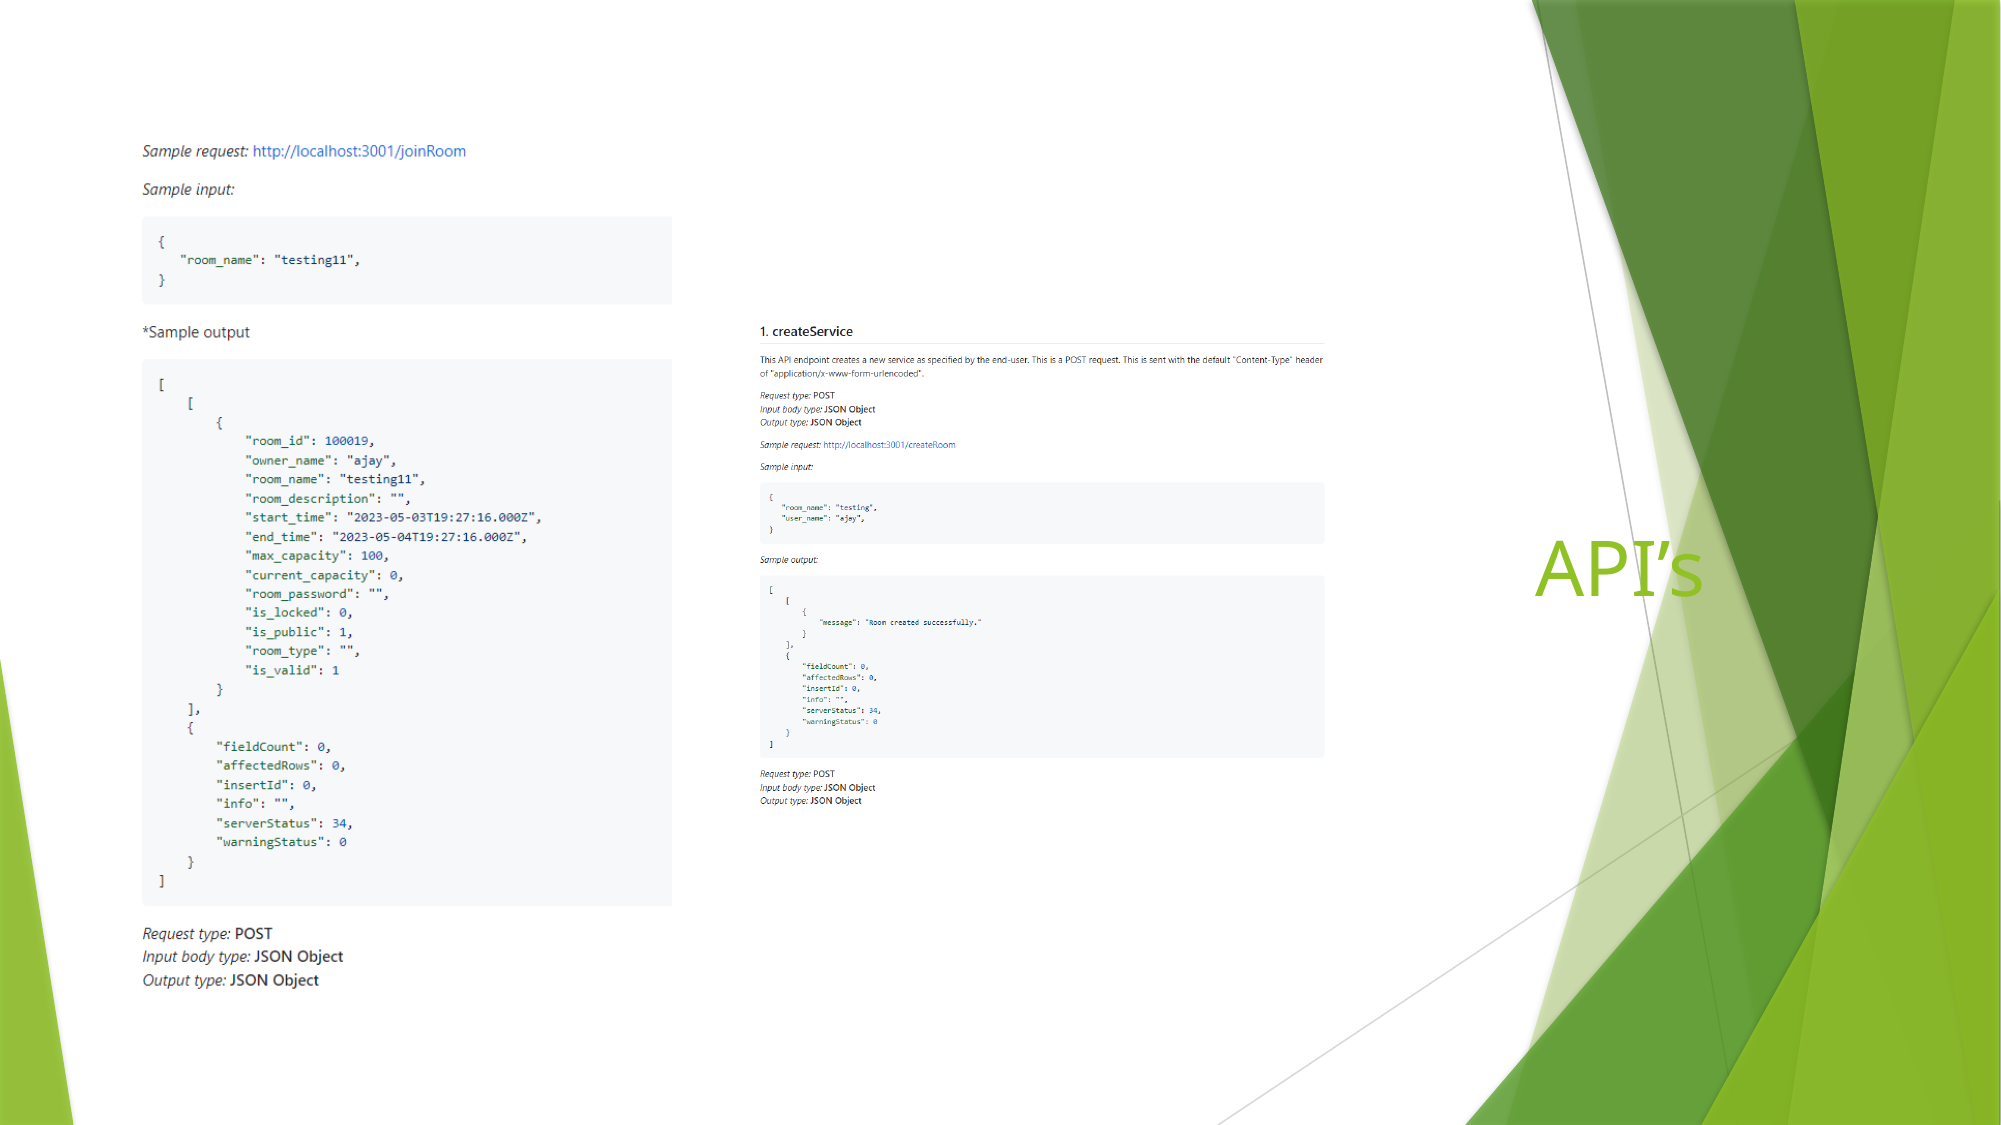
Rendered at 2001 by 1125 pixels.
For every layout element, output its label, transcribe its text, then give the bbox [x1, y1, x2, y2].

title API’s [1520, 331, 1926, 799]
picture [730, 320, 1337, 816]
picture [111, 140, 673, 997]
